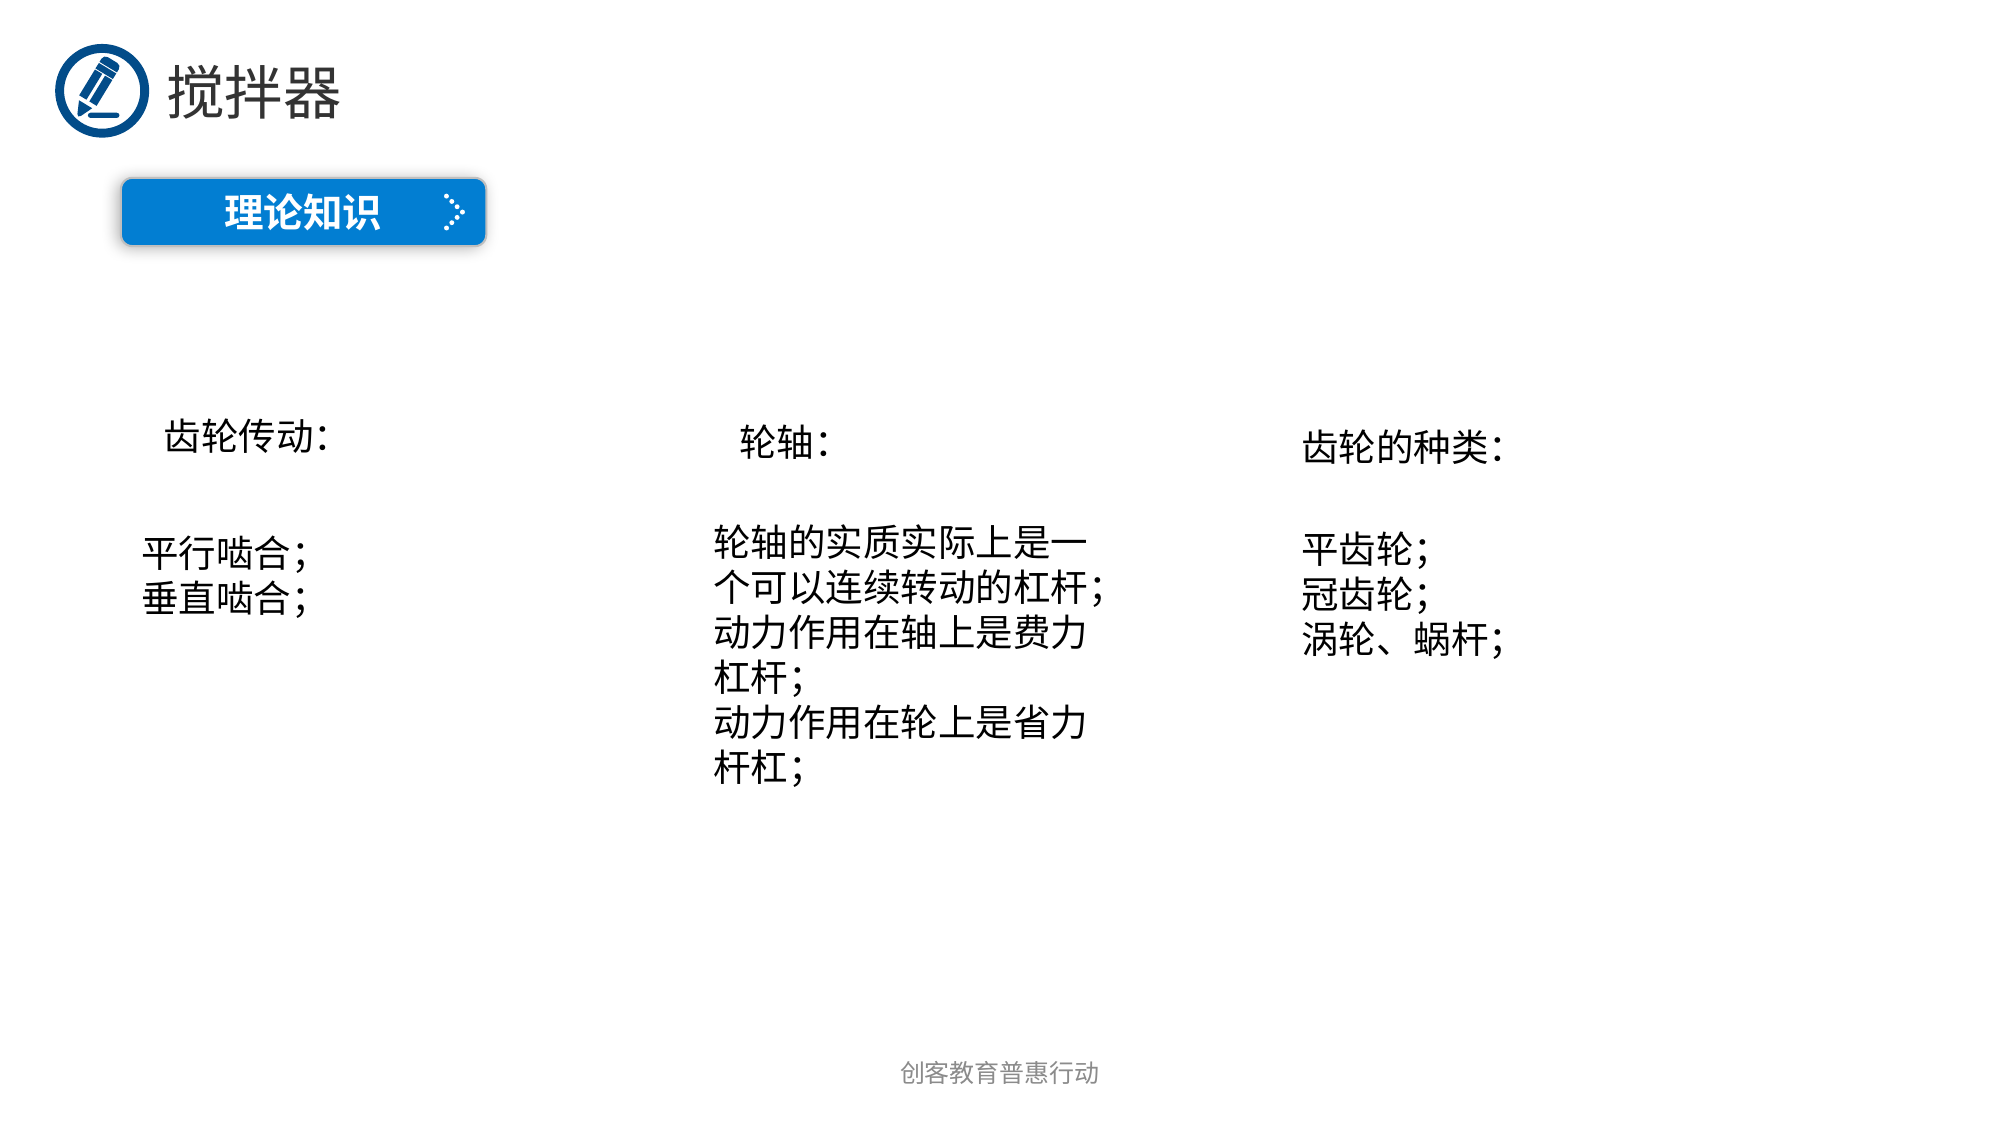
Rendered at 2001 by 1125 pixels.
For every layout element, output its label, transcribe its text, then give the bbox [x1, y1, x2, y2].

text_box 轮轴： [724, 411, 1026, 472]
text_box 齿轮的种类： [1286, 416, 1596, 476]
text_box 平行啮合； 垂直啮合； [126, 523, 536, 628]
text_box 齿轮传动： [149, 405, 444, 466]
text_box 平齿轮； 冠齿轮； 涡轮、蜗杆； [1286, 518, 1705, 669]
text_box 搅拌器 [146, 46, 362, 137]
footer 创客教育普惠行动 [662, 1042, 1338, 1103]
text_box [120, 177, 487, 247]
text_box 轮轴的实质实际上是一个可以连续转动的杠杆； 动力作用在轴上是费力杠杆； 动力作用在轮上是省力杆杠； [698, 511, 1108, 797]
text_box [55, 43, 150, 138]
